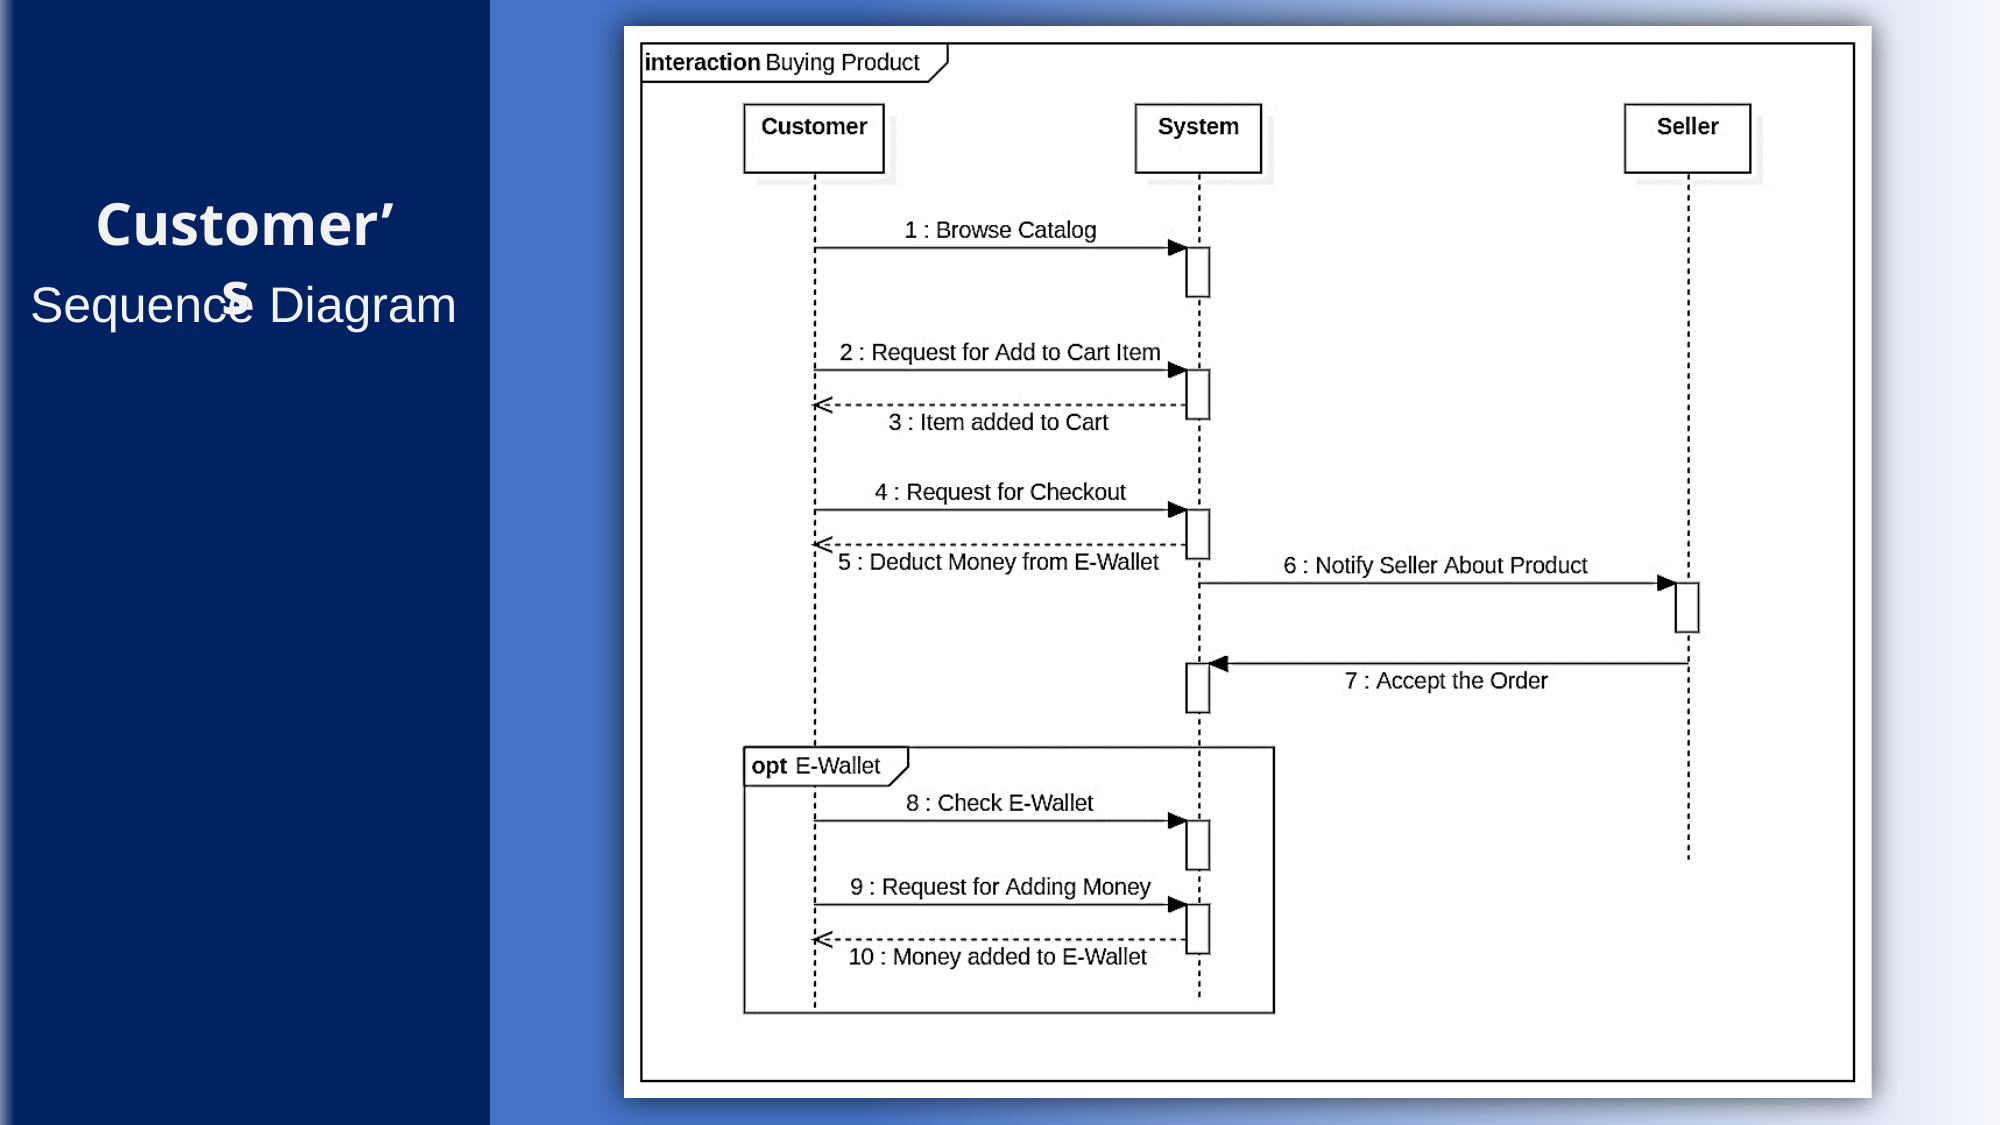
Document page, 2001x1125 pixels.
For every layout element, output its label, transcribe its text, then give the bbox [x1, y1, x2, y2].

text_box [0, 0, 490, 1125]
text_box Customer’s [67, 179, 421, 265]
picture [623, 25, 1872, 1098]
text_box Sequence Diagram [9, 265, 479, 341]
